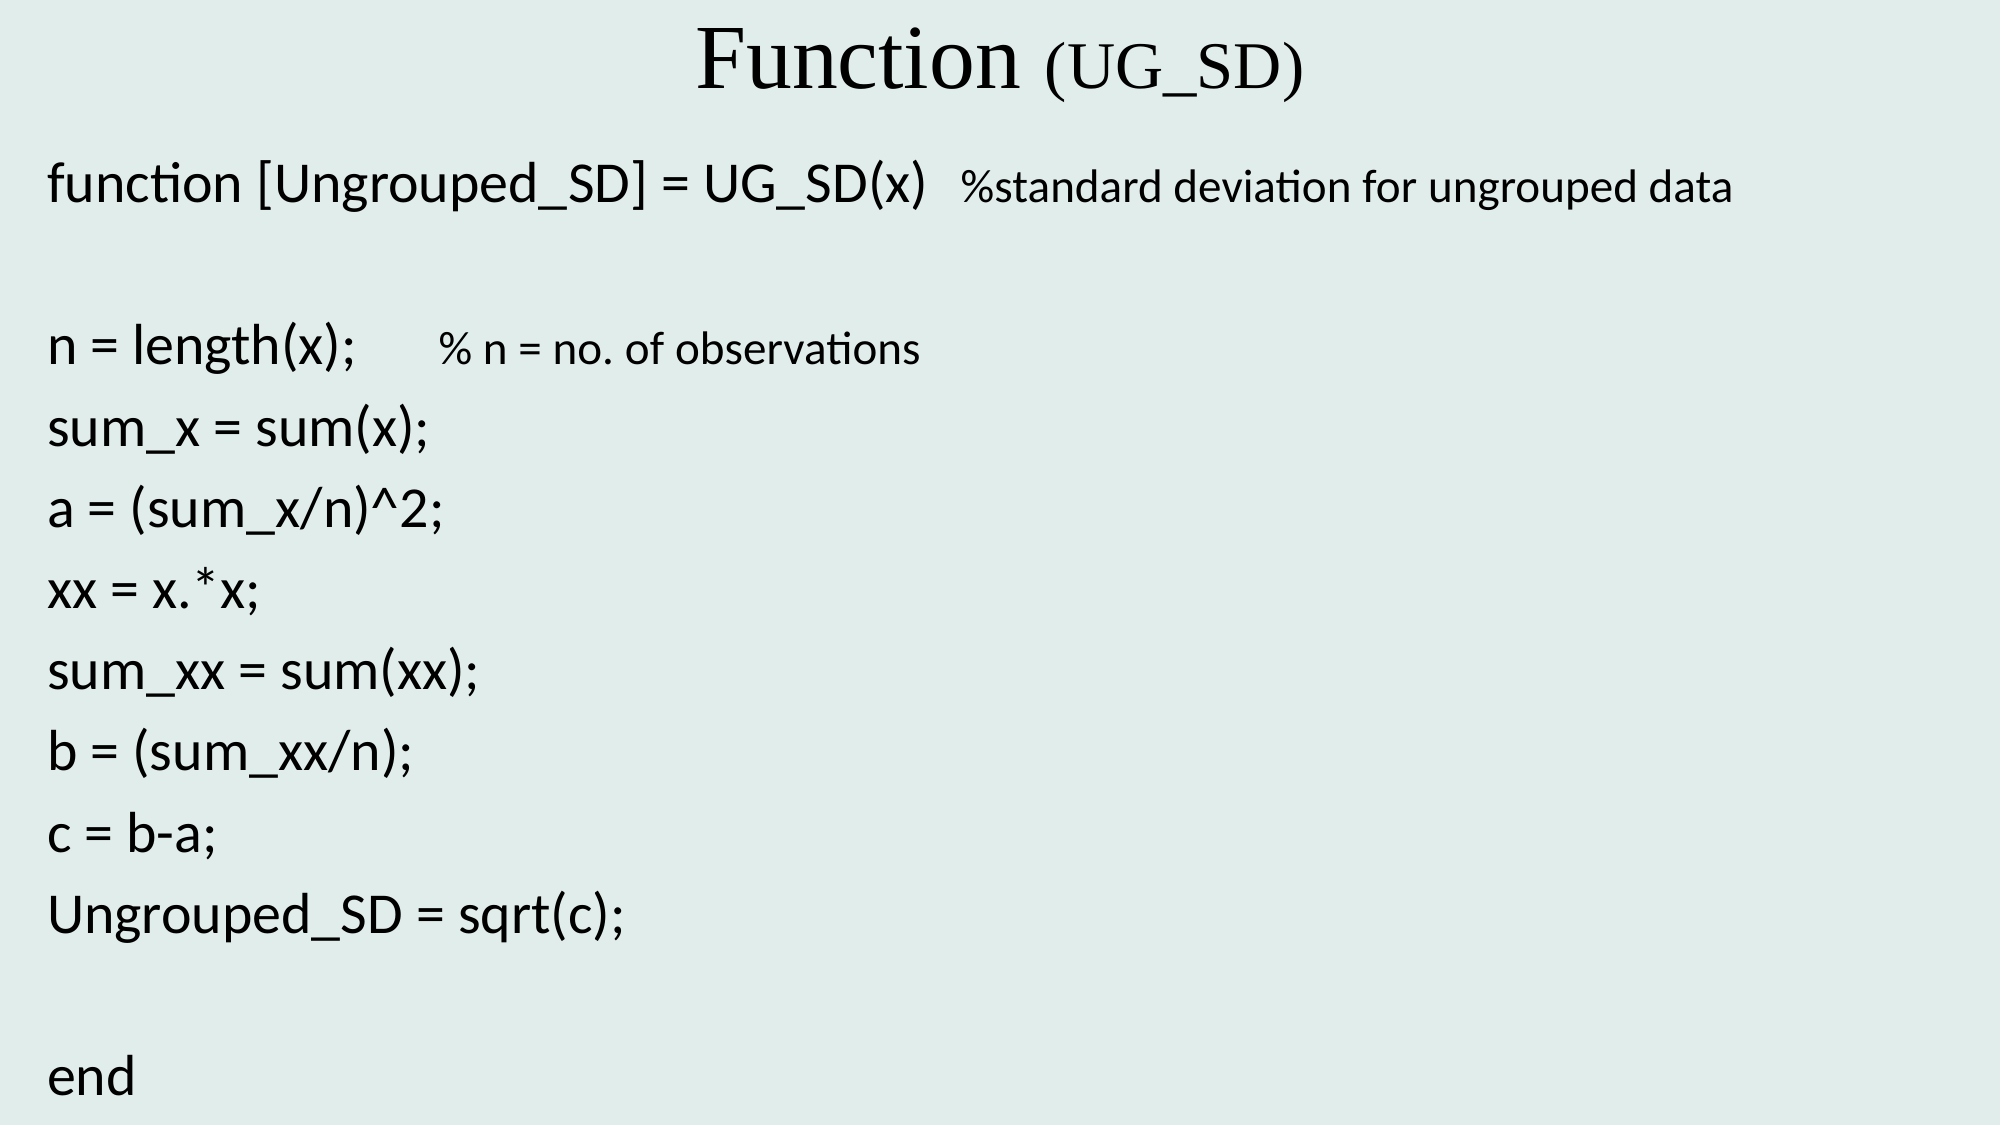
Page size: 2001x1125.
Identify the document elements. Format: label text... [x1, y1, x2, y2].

title Function (UG_SD) [534, 0, 1466, 136]
list function [Ungrouped_SD] = UG_SD(x) %standard deviation for ungrouped data n = length(x); % n = no. of observations sum_x = sum(x); a = (sum_x/n)^2; xx = x.*x; sum_xx = sum(xx); b = (sum_xx/n); c = b-a; Ungrouped_SD = sqrt(c); end [32, 136, 2000, 1125]
